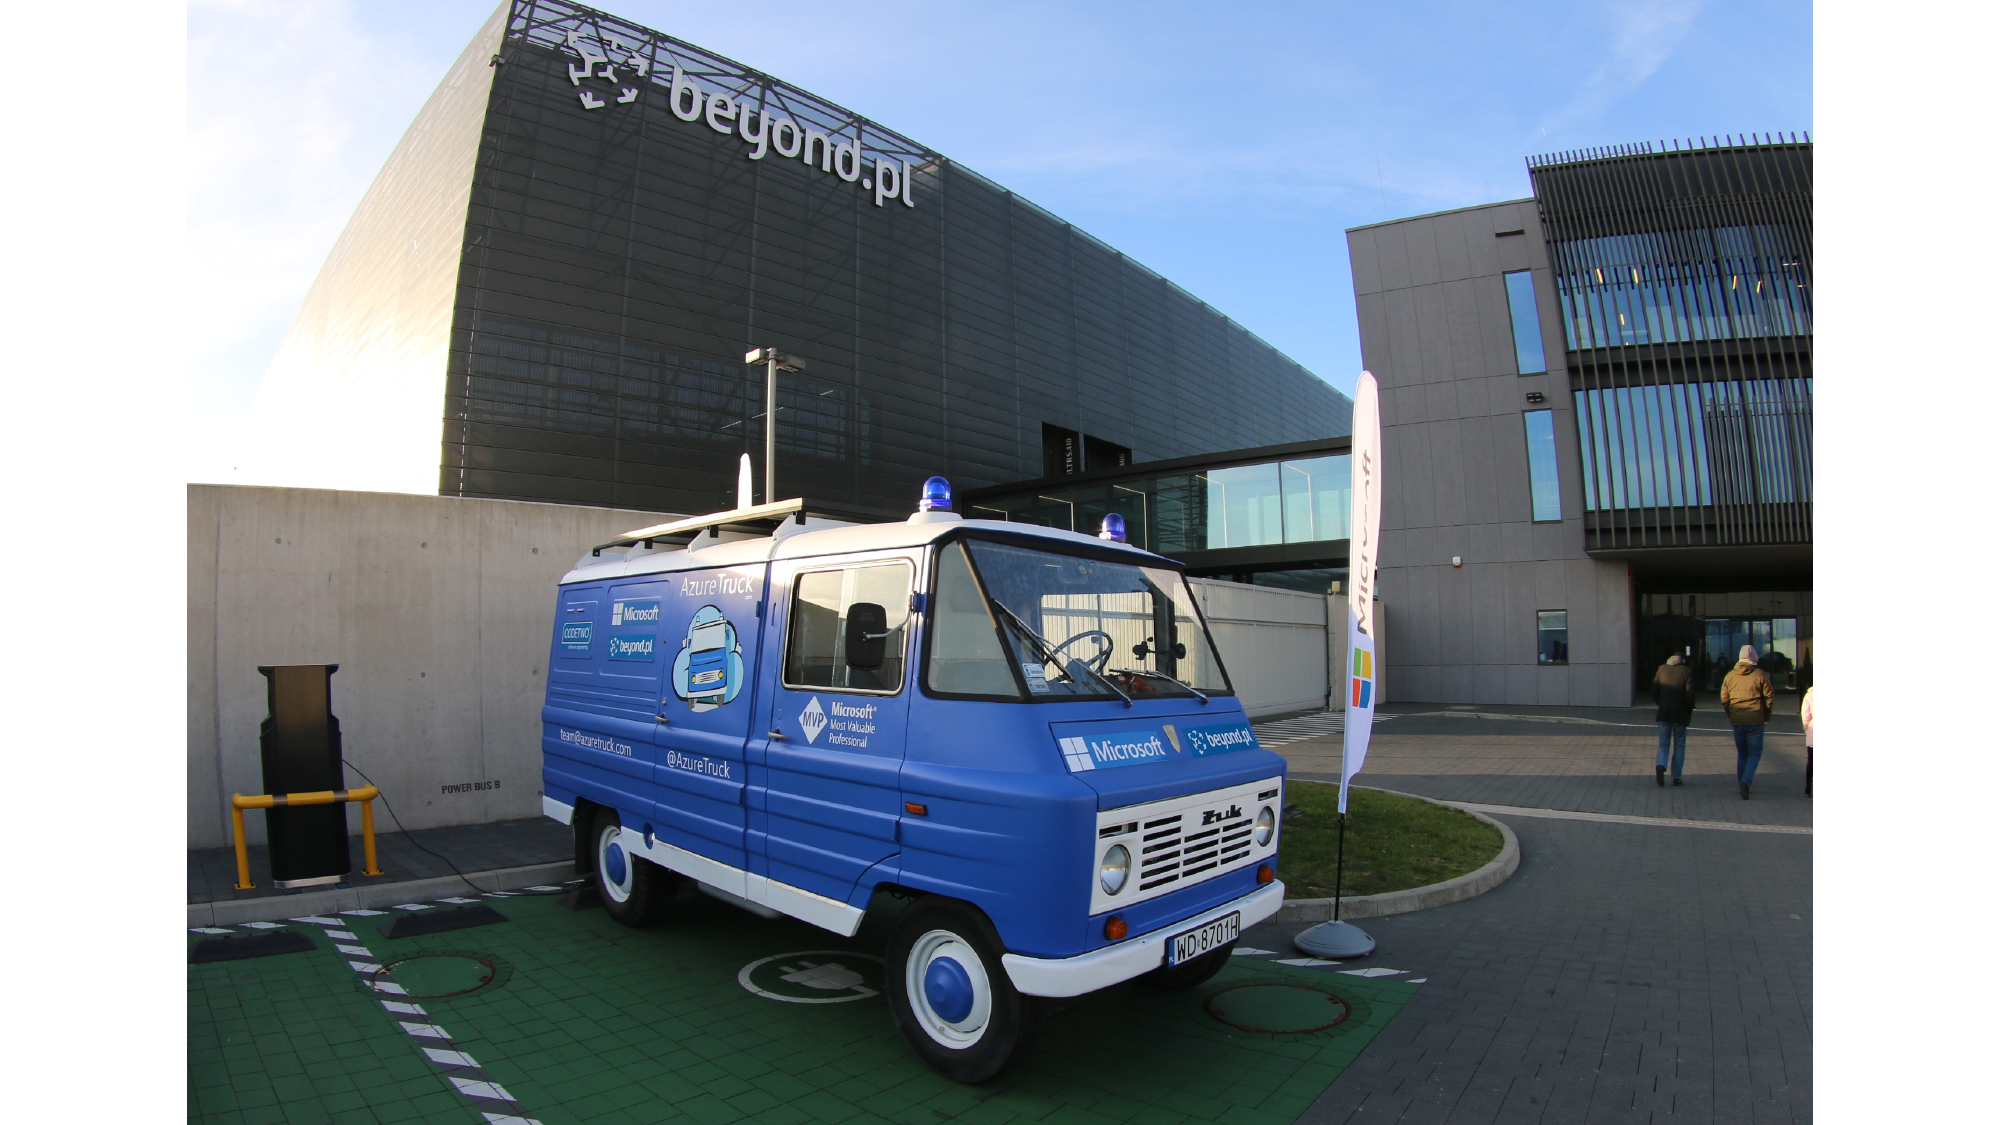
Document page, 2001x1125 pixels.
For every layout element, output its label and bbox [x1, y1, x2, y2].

list [186, 0, 1813, 1125]
